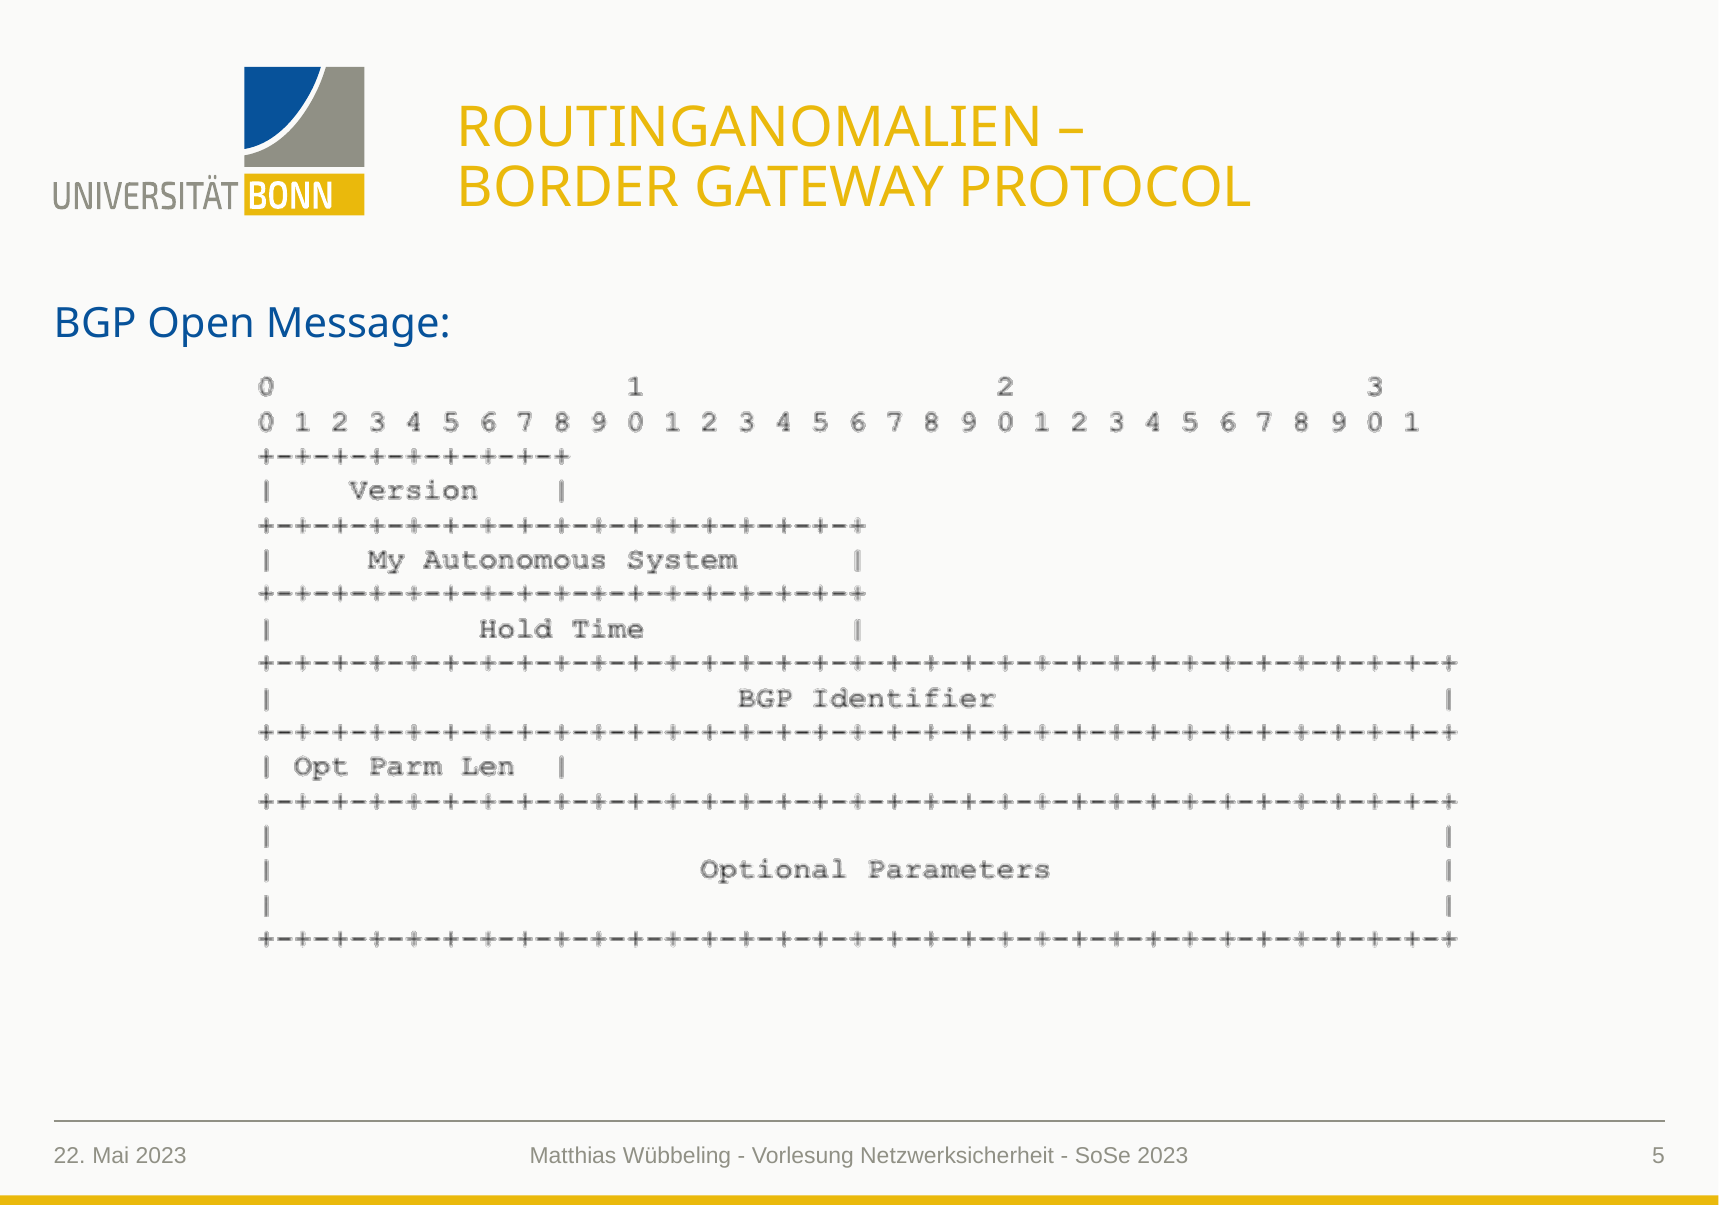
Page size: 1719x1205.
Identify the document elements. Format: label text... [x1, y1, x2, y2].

slide_number 5 [1557, 1121, 1665, 1189]
title RoutingAnomalien – Border Gateway Protocol [456, 67, 1665, 218]
footer Matthias Wübbeling - Vorlesung Netzwerksicherheit - SoSe 2023 [389, 1121, 1329, 1189]
picture [248, 361, 1466, 958]
slide_number 22. Mai 2023 [53, 1121, 215, 1189]
list BGP Open Message: [53, 295, 1650, 745]
